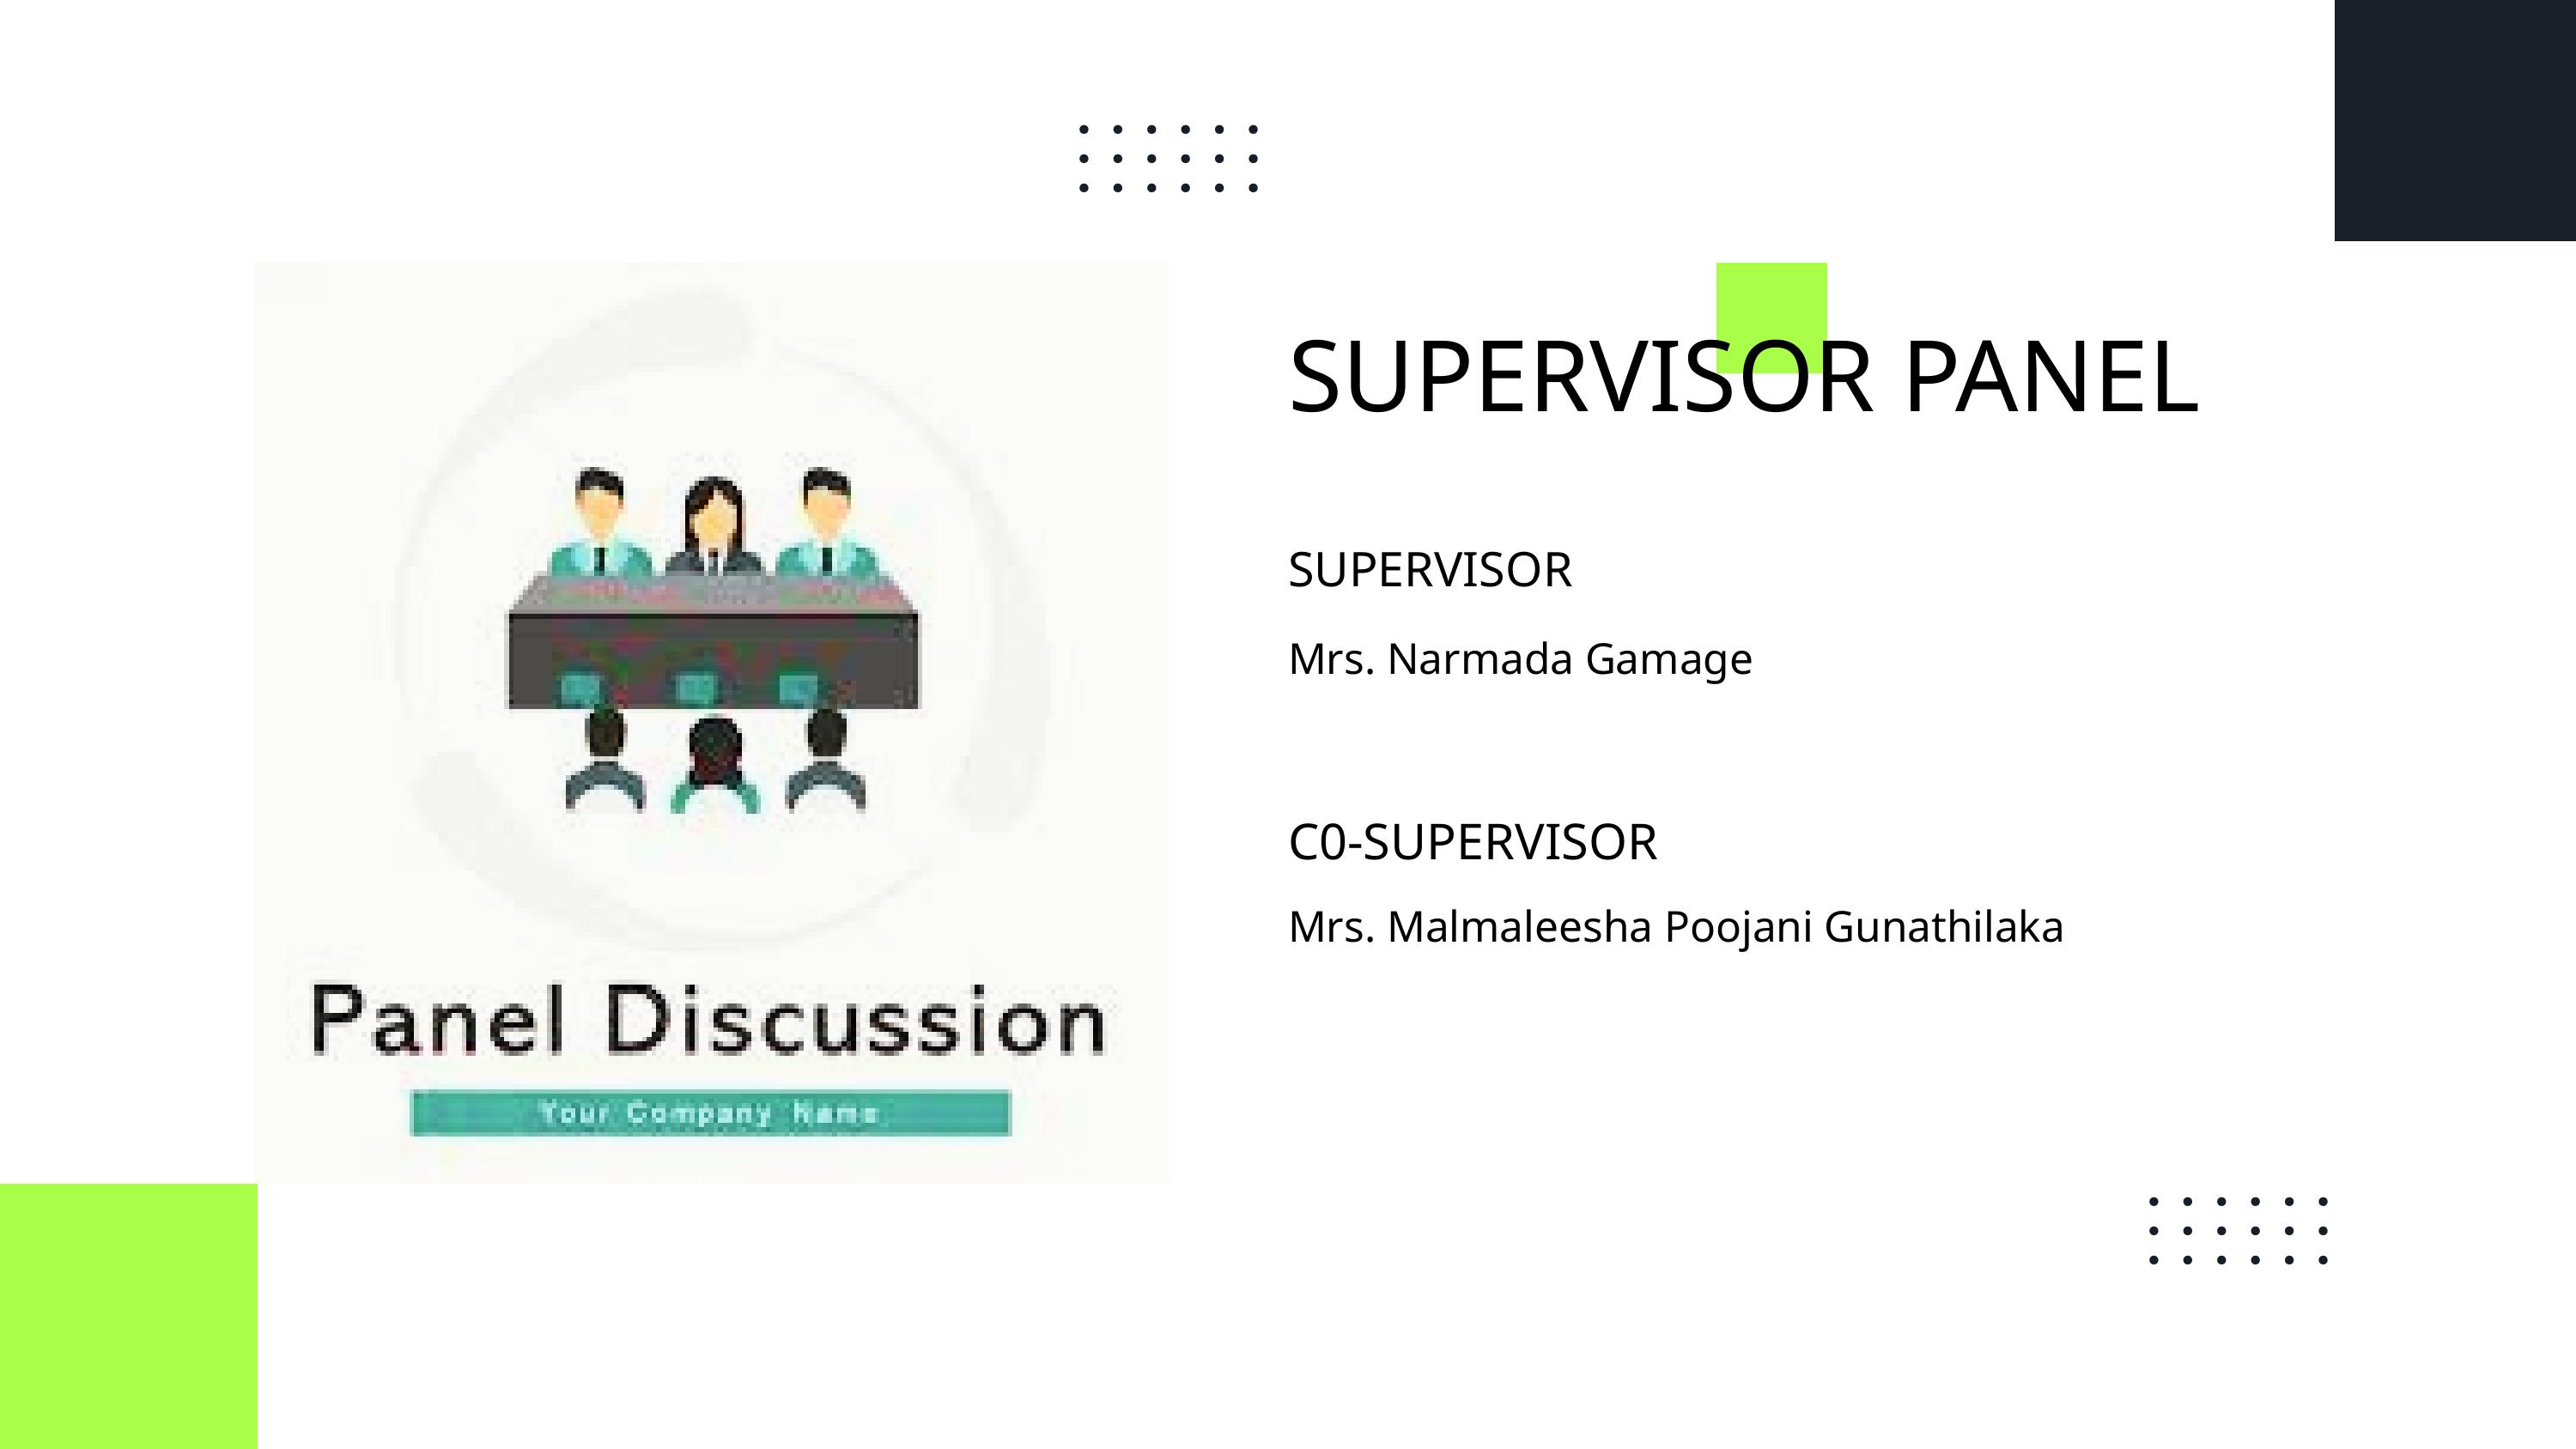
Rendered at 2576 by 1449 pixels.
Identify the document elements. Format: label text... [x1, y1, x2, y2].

text_box SUPERVISOR PANEL [1287, 329, 2335, 432]
picture [2150, 1142, 2328, 1320]
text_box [0, 1184, 258, 1449]
text_box SUPERVISOR [1287, 547, 1827, 632]
text_box Mrs. Narmada Gamage [1288, 622, 2302, 743]
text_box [1716, 262, 1828, 374]
text_box C0-SUPERVISOR [1288, 818, 1772, 897]
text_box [2334, 0, 2576, 242]
text_box Mrs. Malmaleesha Poojani Gunathilaka [1288, 890, 2302, 1010]
picture [1080, 69, 1258, 247]
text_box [253, 262, 1170, 1185]
